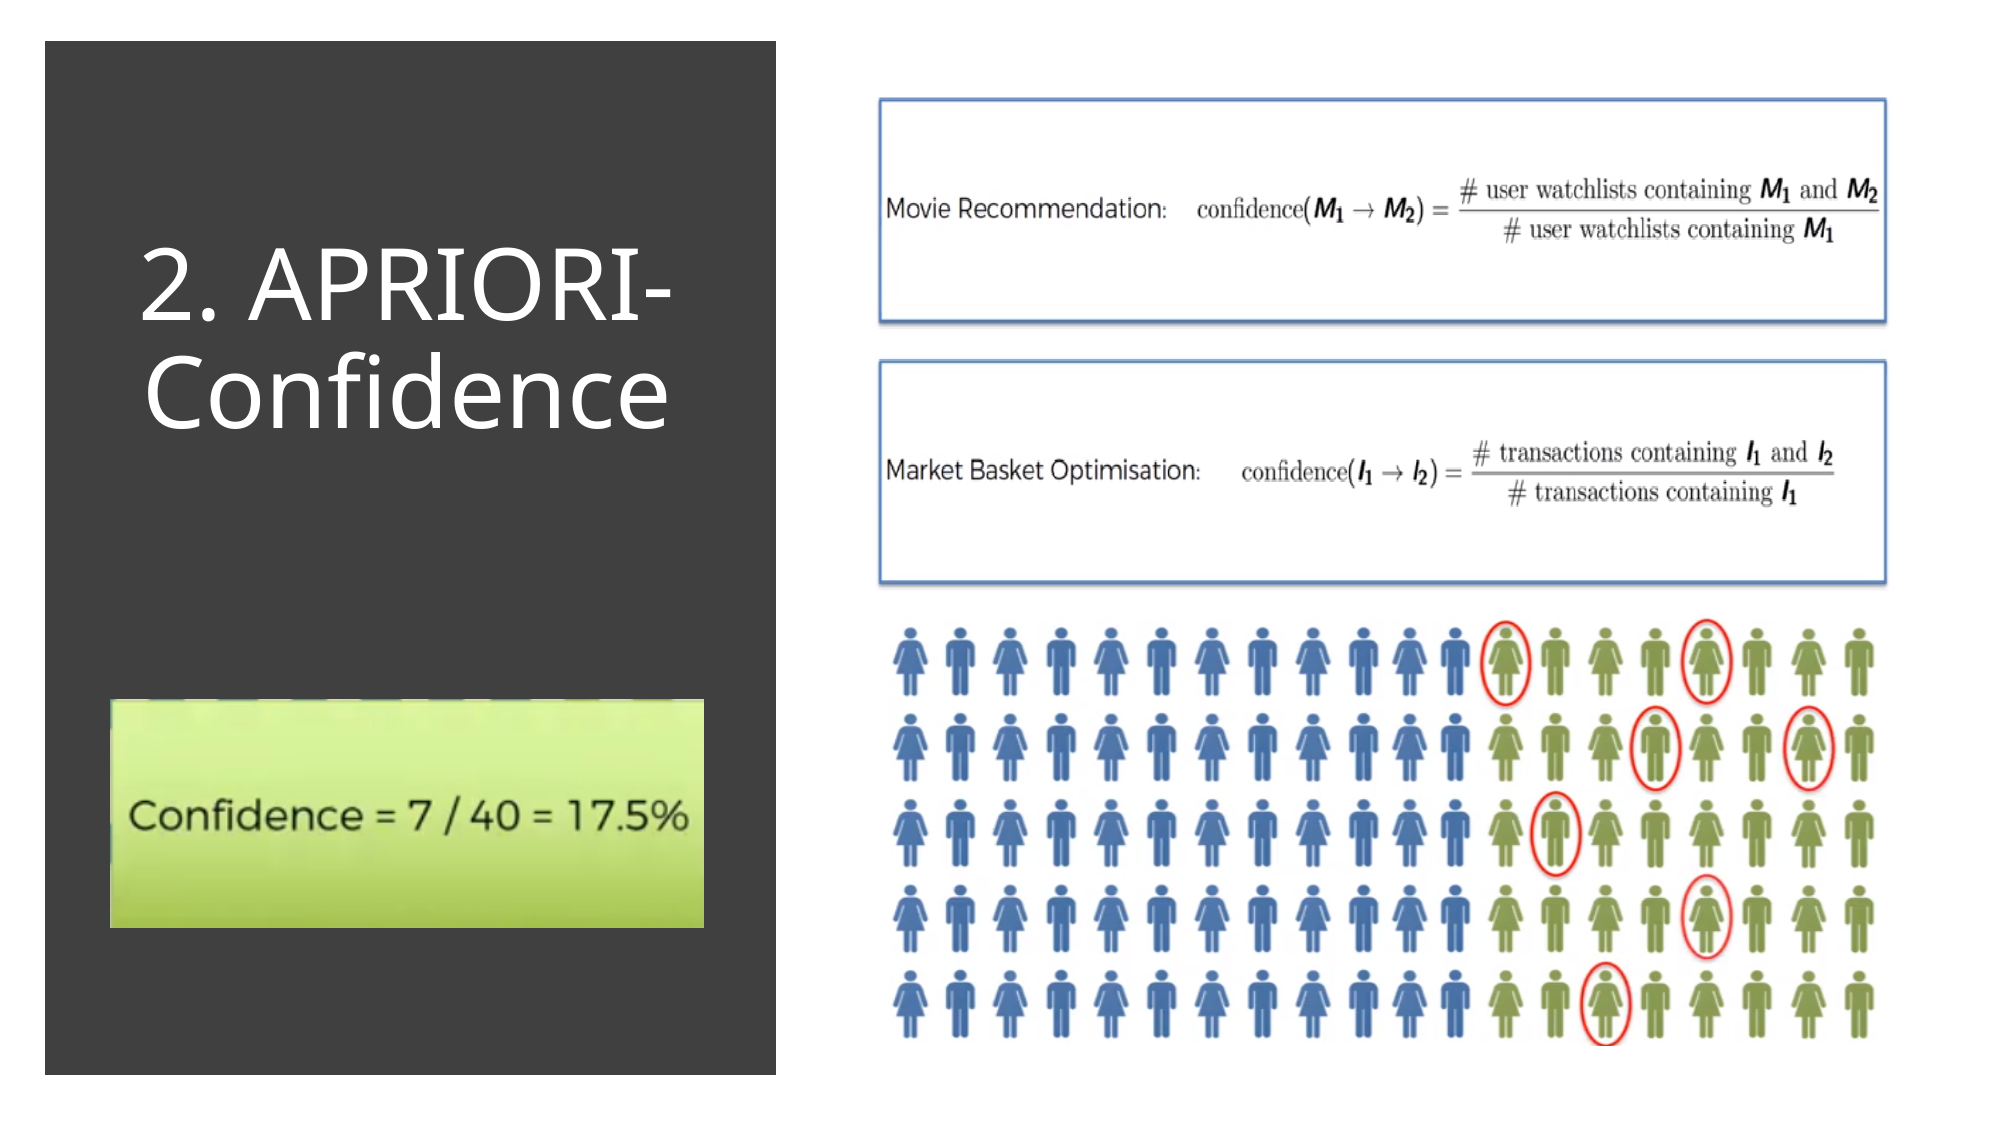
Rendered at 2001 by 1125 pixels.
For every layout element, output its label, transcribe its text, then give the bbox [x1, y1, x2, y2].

title 2. APRIORI-Confidence [121, 121, 693, 563]
picture [110, 699, 704, 928]
text_box [54, 50, 767, 1066]
picture [874, 80, 1891, 602]
picture [874, 613, 1891, 1046]
